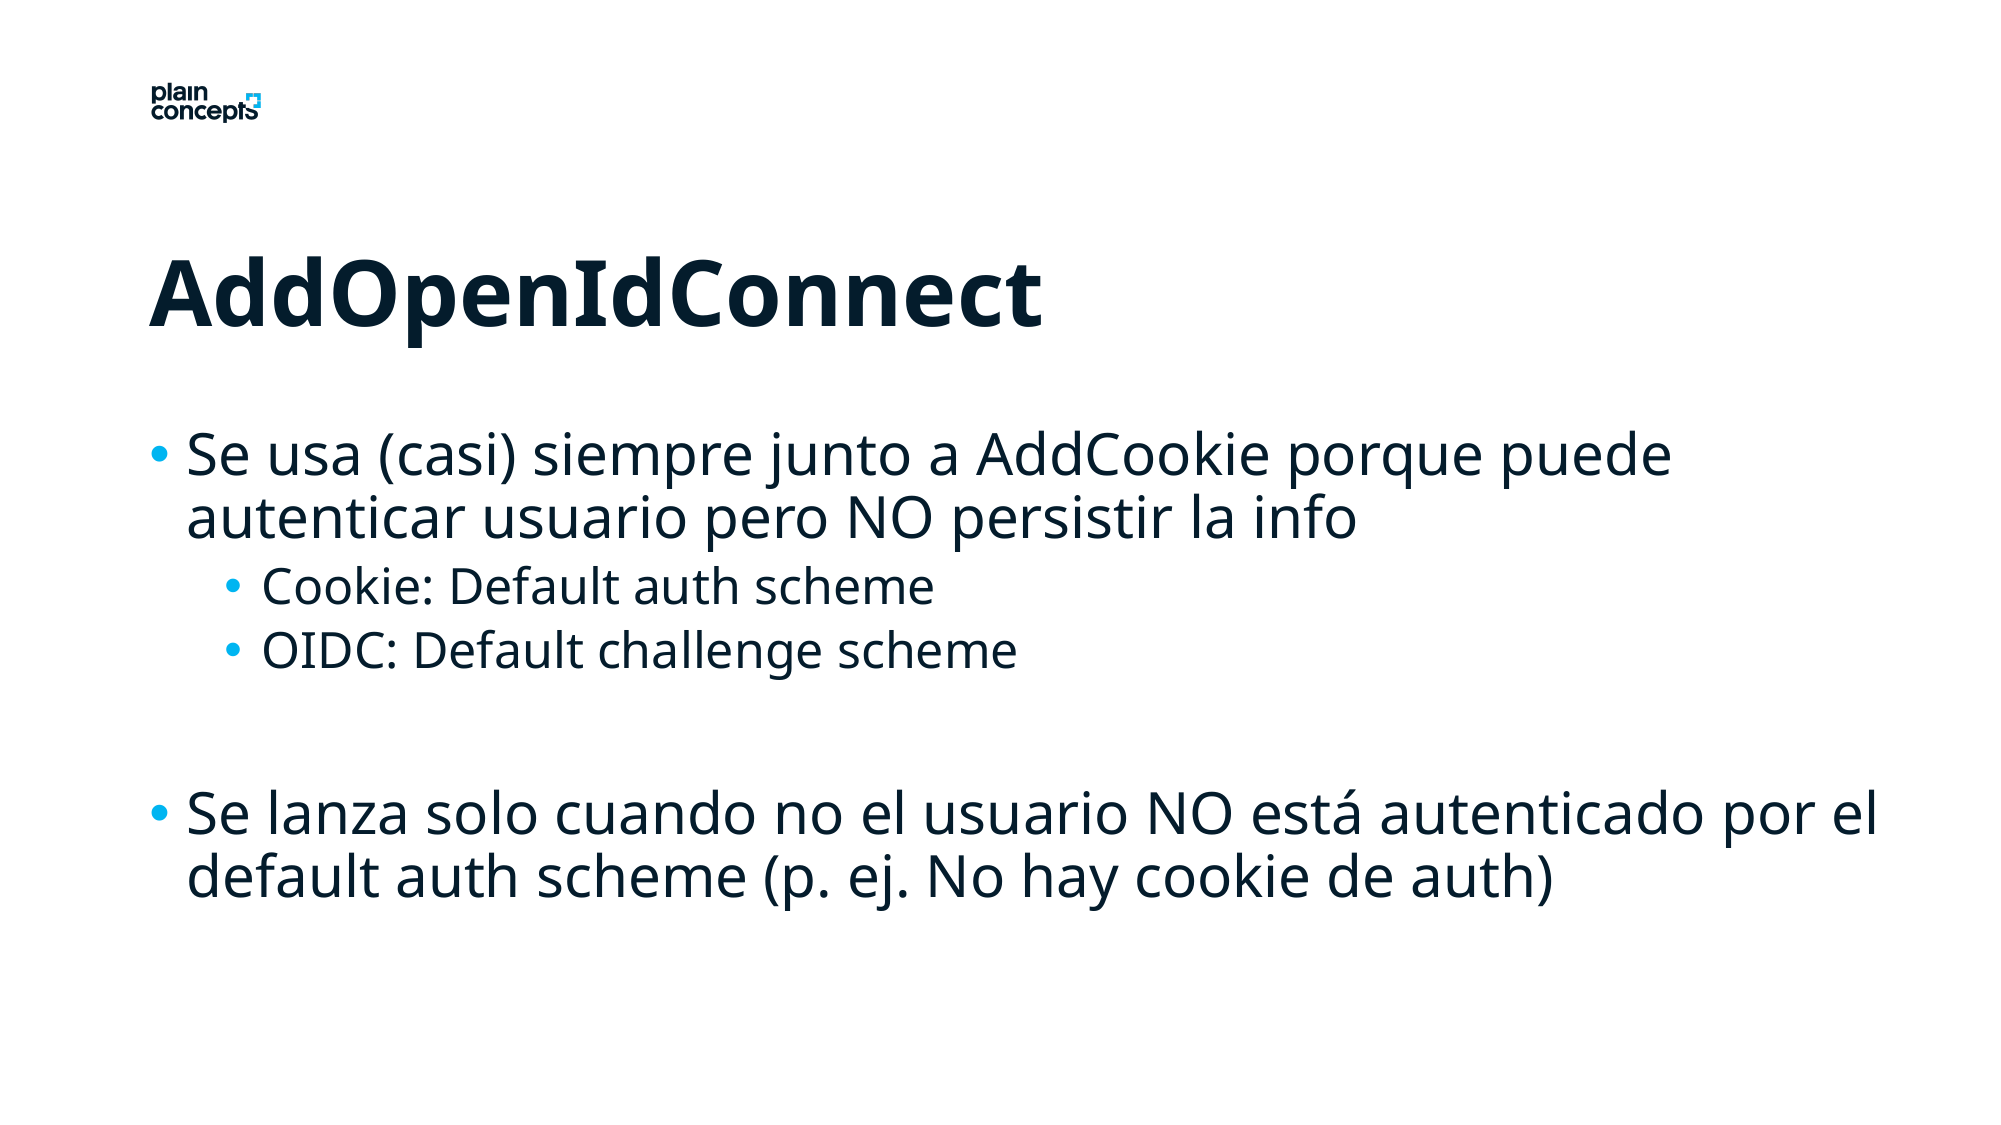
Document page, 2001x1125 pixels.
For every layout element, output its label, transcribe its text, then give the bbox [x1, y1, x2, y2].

list AddOpenIdConnect [149, 247, 1905, 354]
list Se usa (casi) siempre junto a AddCookie porque puede autenticar usuario pero NO persistir la info Cookie: Default auth scheme OIDC: Default challenge scheme Se lanza solo cuando no el usuario NO está autenticado por el default auth scheme (p. ej. No hay cookie de auth) [149, 425, 1927, 1041]
picture [124, 58, 288, 147]
